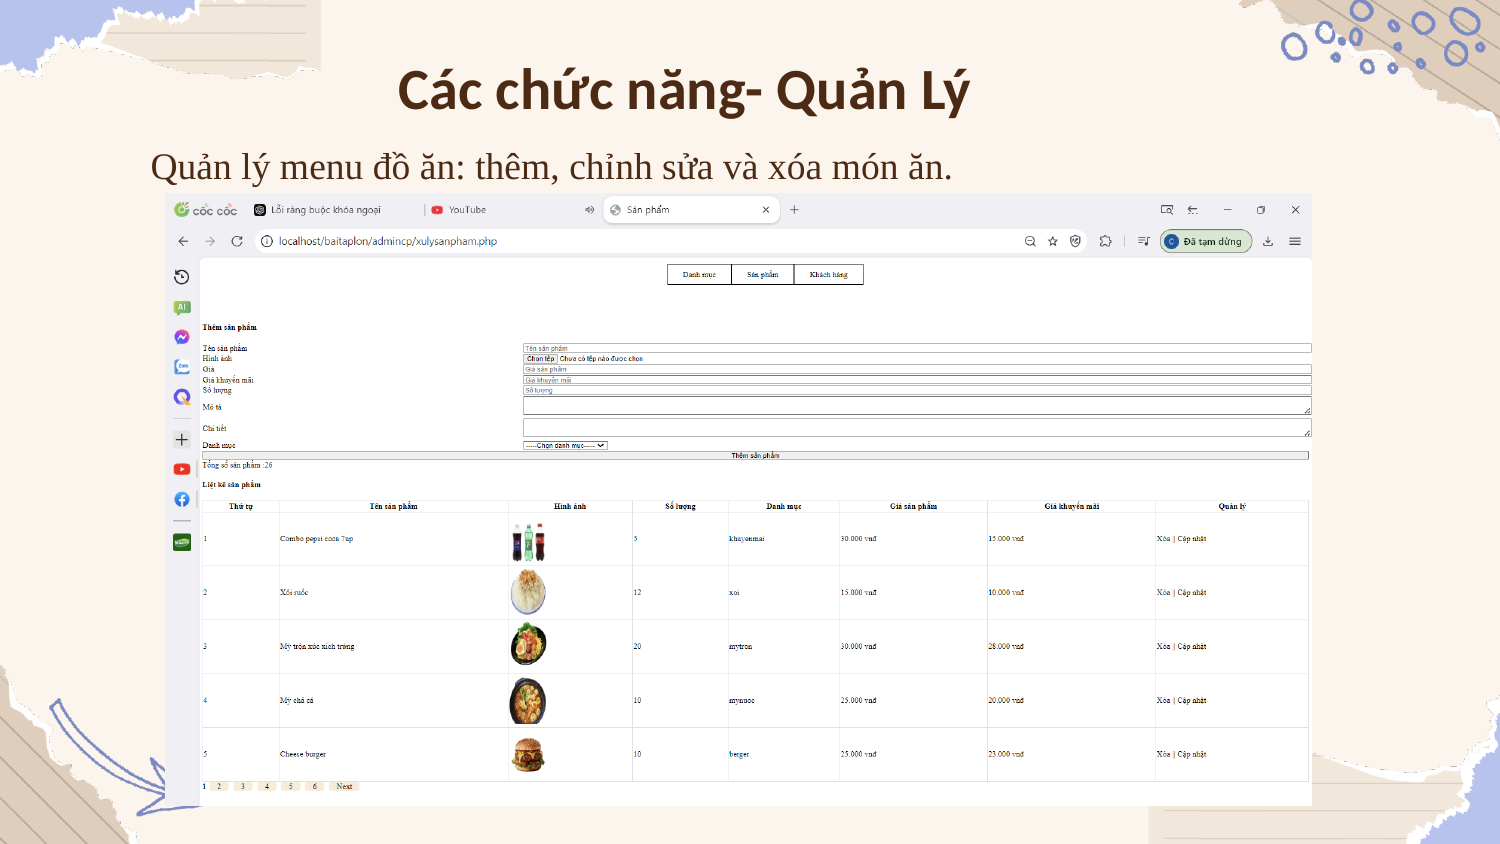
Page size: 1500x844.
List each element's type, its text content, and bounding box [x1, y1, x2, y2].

picture [0, 0, 1500, 844]
text_box Quản lý menu đồ ăn: thêm, chỉnh sửa và xóa món ăn. [135, 134, 1336, 195]
text_box Các chức năng- Quản Lý [383, 43, 1500, 129]
